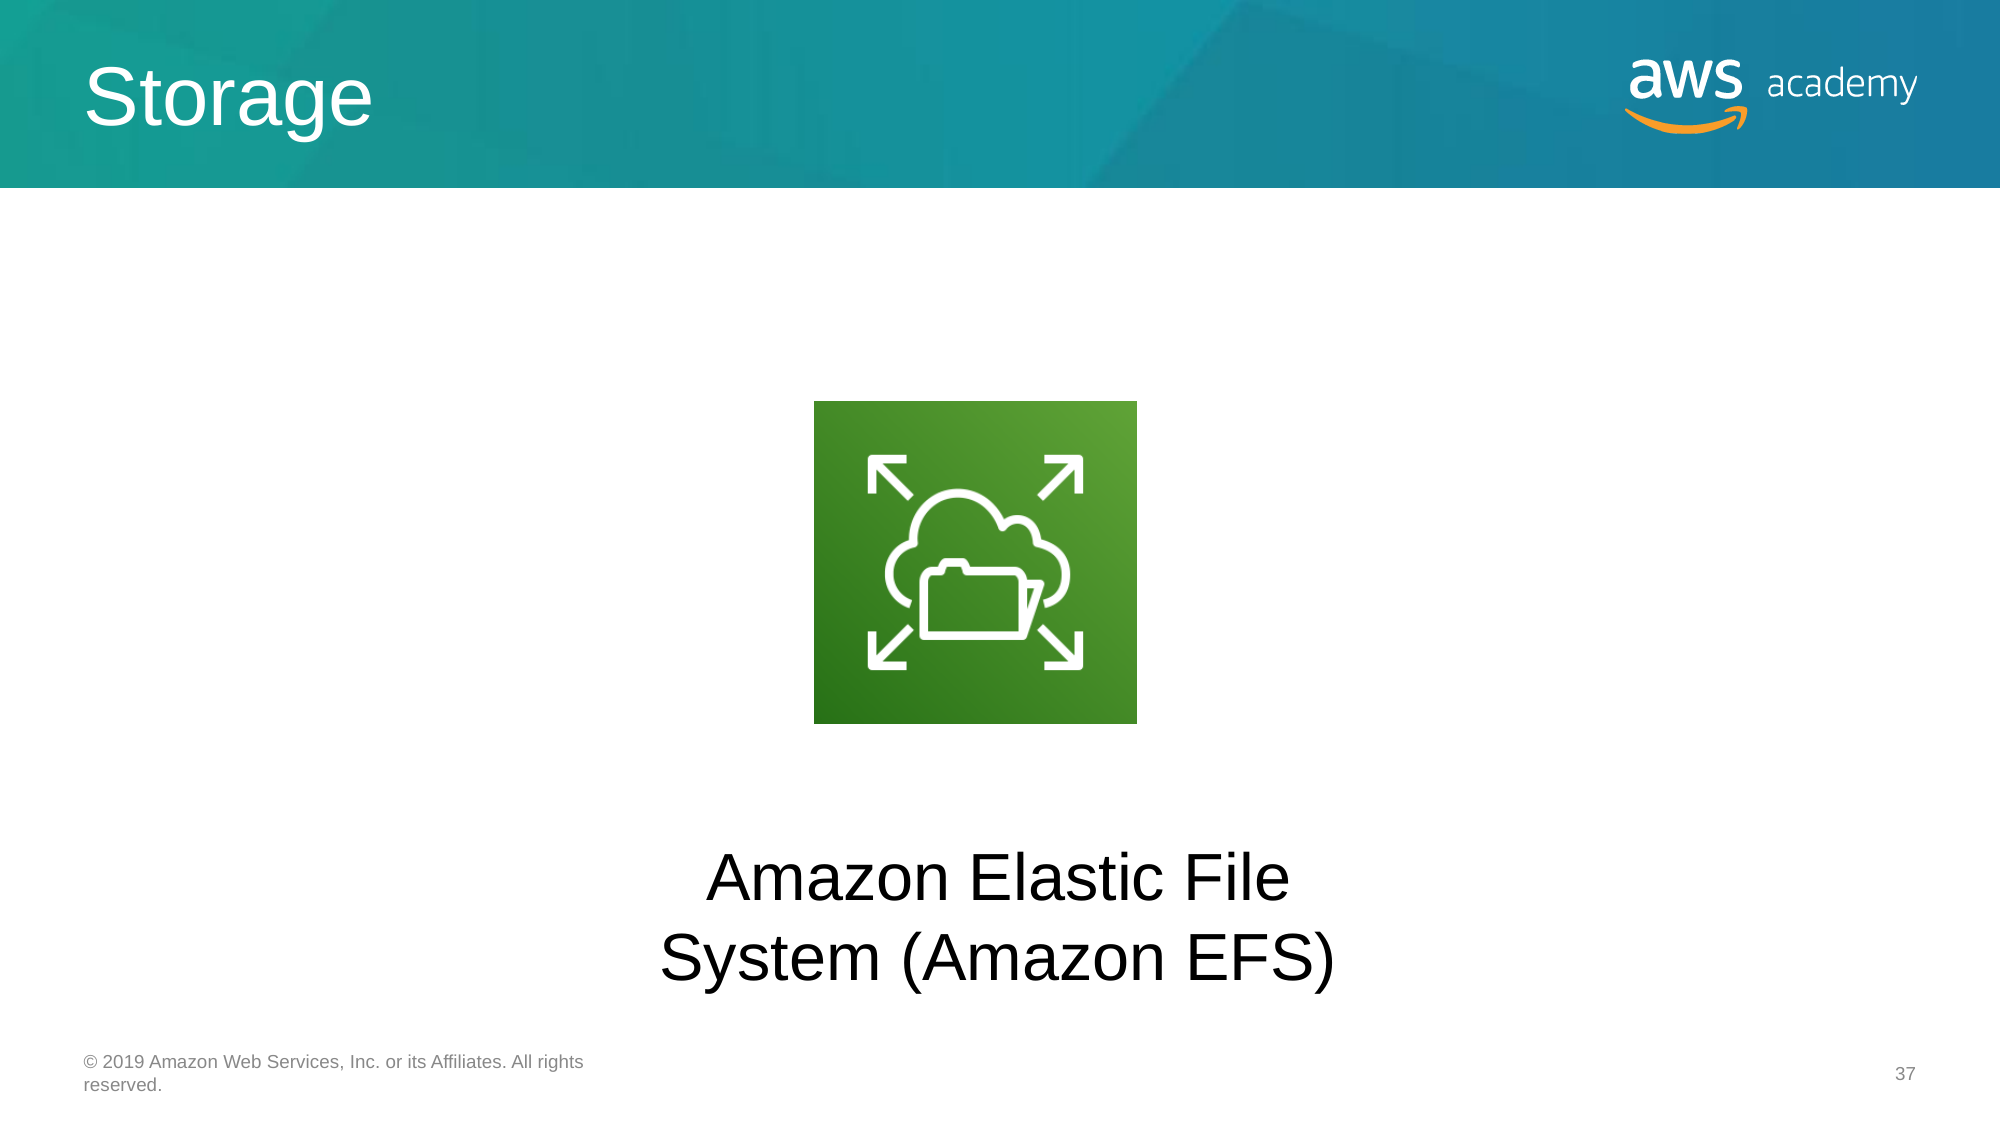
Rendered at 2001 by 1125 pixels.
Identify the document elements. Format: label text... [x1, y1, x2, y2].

picture [814, 401, 1137, 724]
title Storage [68, 59, 1551, 138]
slide_number ‹#› [1481, 1042, 1932, 1103]
text_box Amazon Elastic File System (Amazon EFS) [624, 833, 1373, 994]
picture [0, 0, 2000, 188]
footer © 2019 Amazon Web Services, Inc. or its Affiliates. All rights reserved. [68, 1042, 682, 1103]
